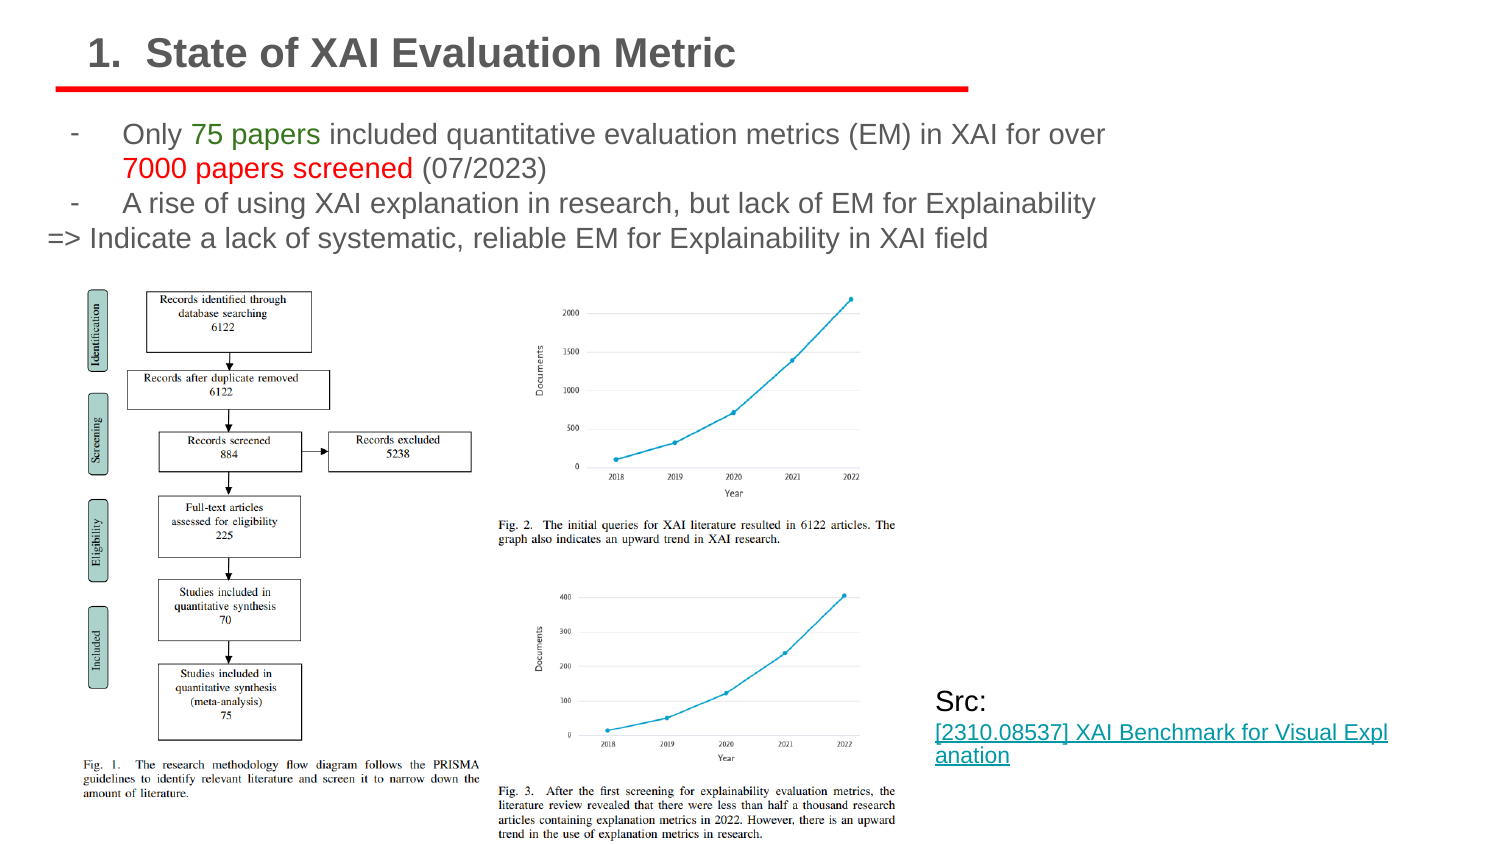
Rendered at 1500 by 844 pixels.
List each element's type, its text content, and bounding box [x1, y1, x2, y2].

text_box [55, 86, 969, 93]
text_box State of XAI Evaluation Metric [55, 10, 920, 91]
text_box Only 75 papers included quantitative evaluation metrics (EM) in XAI for over 7000 papers screened (07/2023) A rise of using XAI explanation in research, but lack of EM for Explainability => Indicate a lack of systematic, reliable EM for Explainability in XAI field [32, 99, 1176, 340]
text_box Src: [2310.08537] XAI Benchmark for Visual Explanation [969, 667, 1413, 760]
picture [55, 264, 964, 844]
